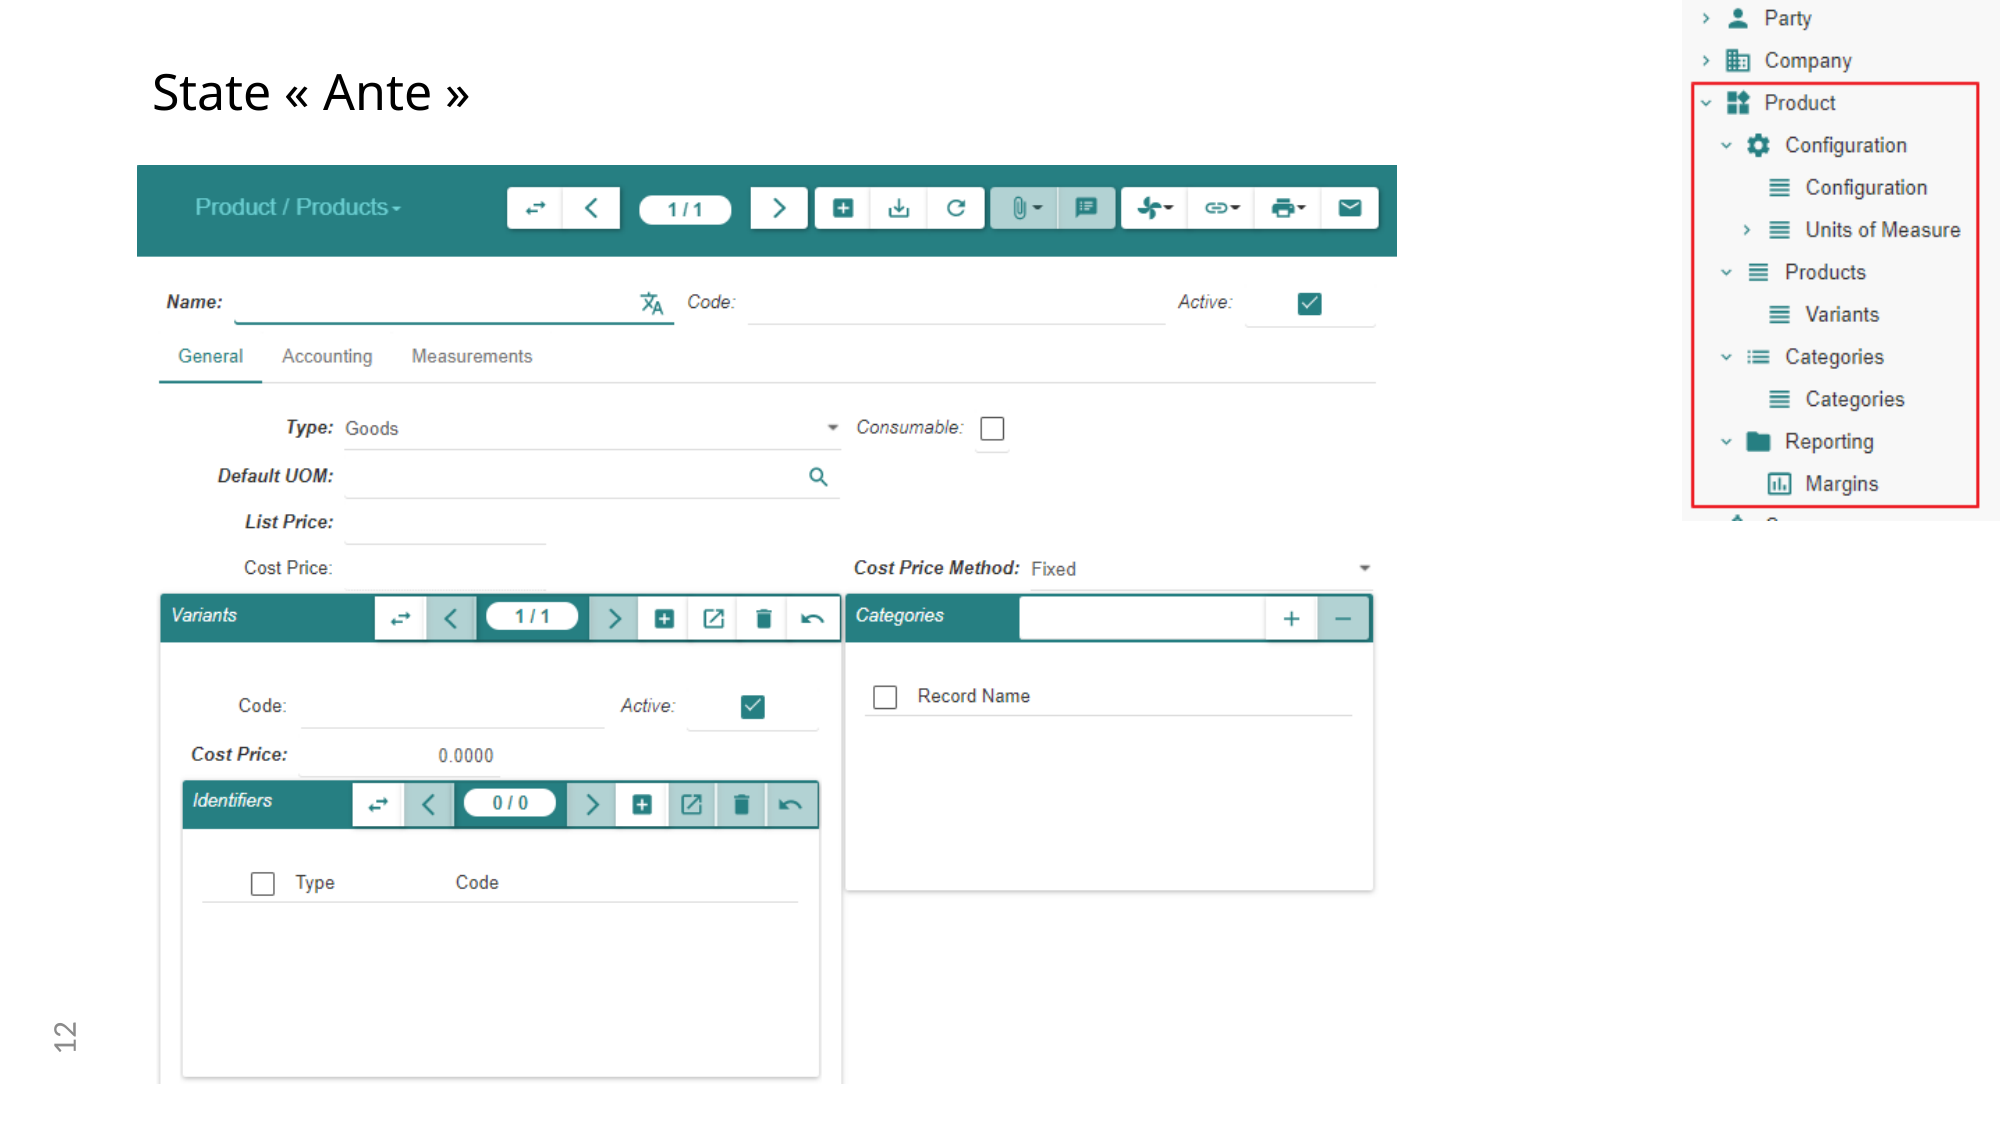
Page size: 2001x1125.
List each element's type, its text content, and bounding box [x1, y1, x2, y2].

picture [137, 165, 1397, 1084]
picture [1682, 0, 2000, 521]
slide_number 12 [32, 969, 93, 1108]
title State « Ante » [137, 59, 1682, 136]
